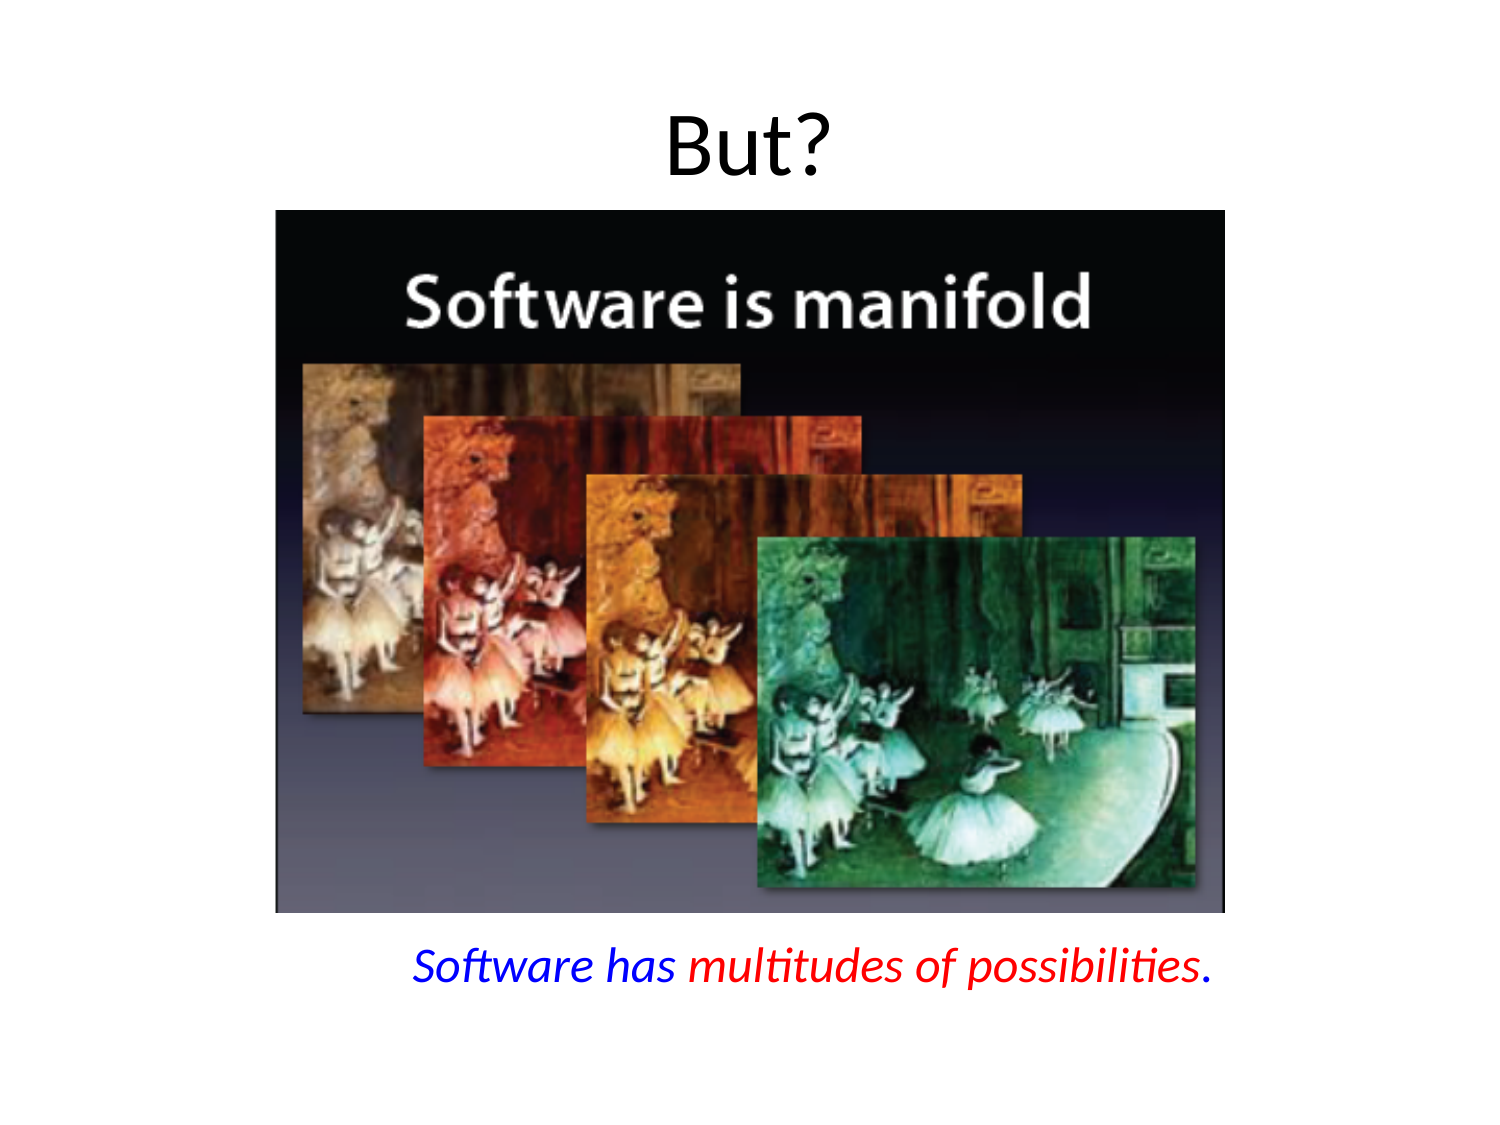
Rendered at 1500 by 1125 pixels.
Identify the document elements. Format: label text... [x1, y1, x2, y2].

title But? [75, 45, 1425, 233]
picture [272, 210, 1226, 913]
text_box Software has multitudes of possibilities. [224, 924, 1413, 1045]
